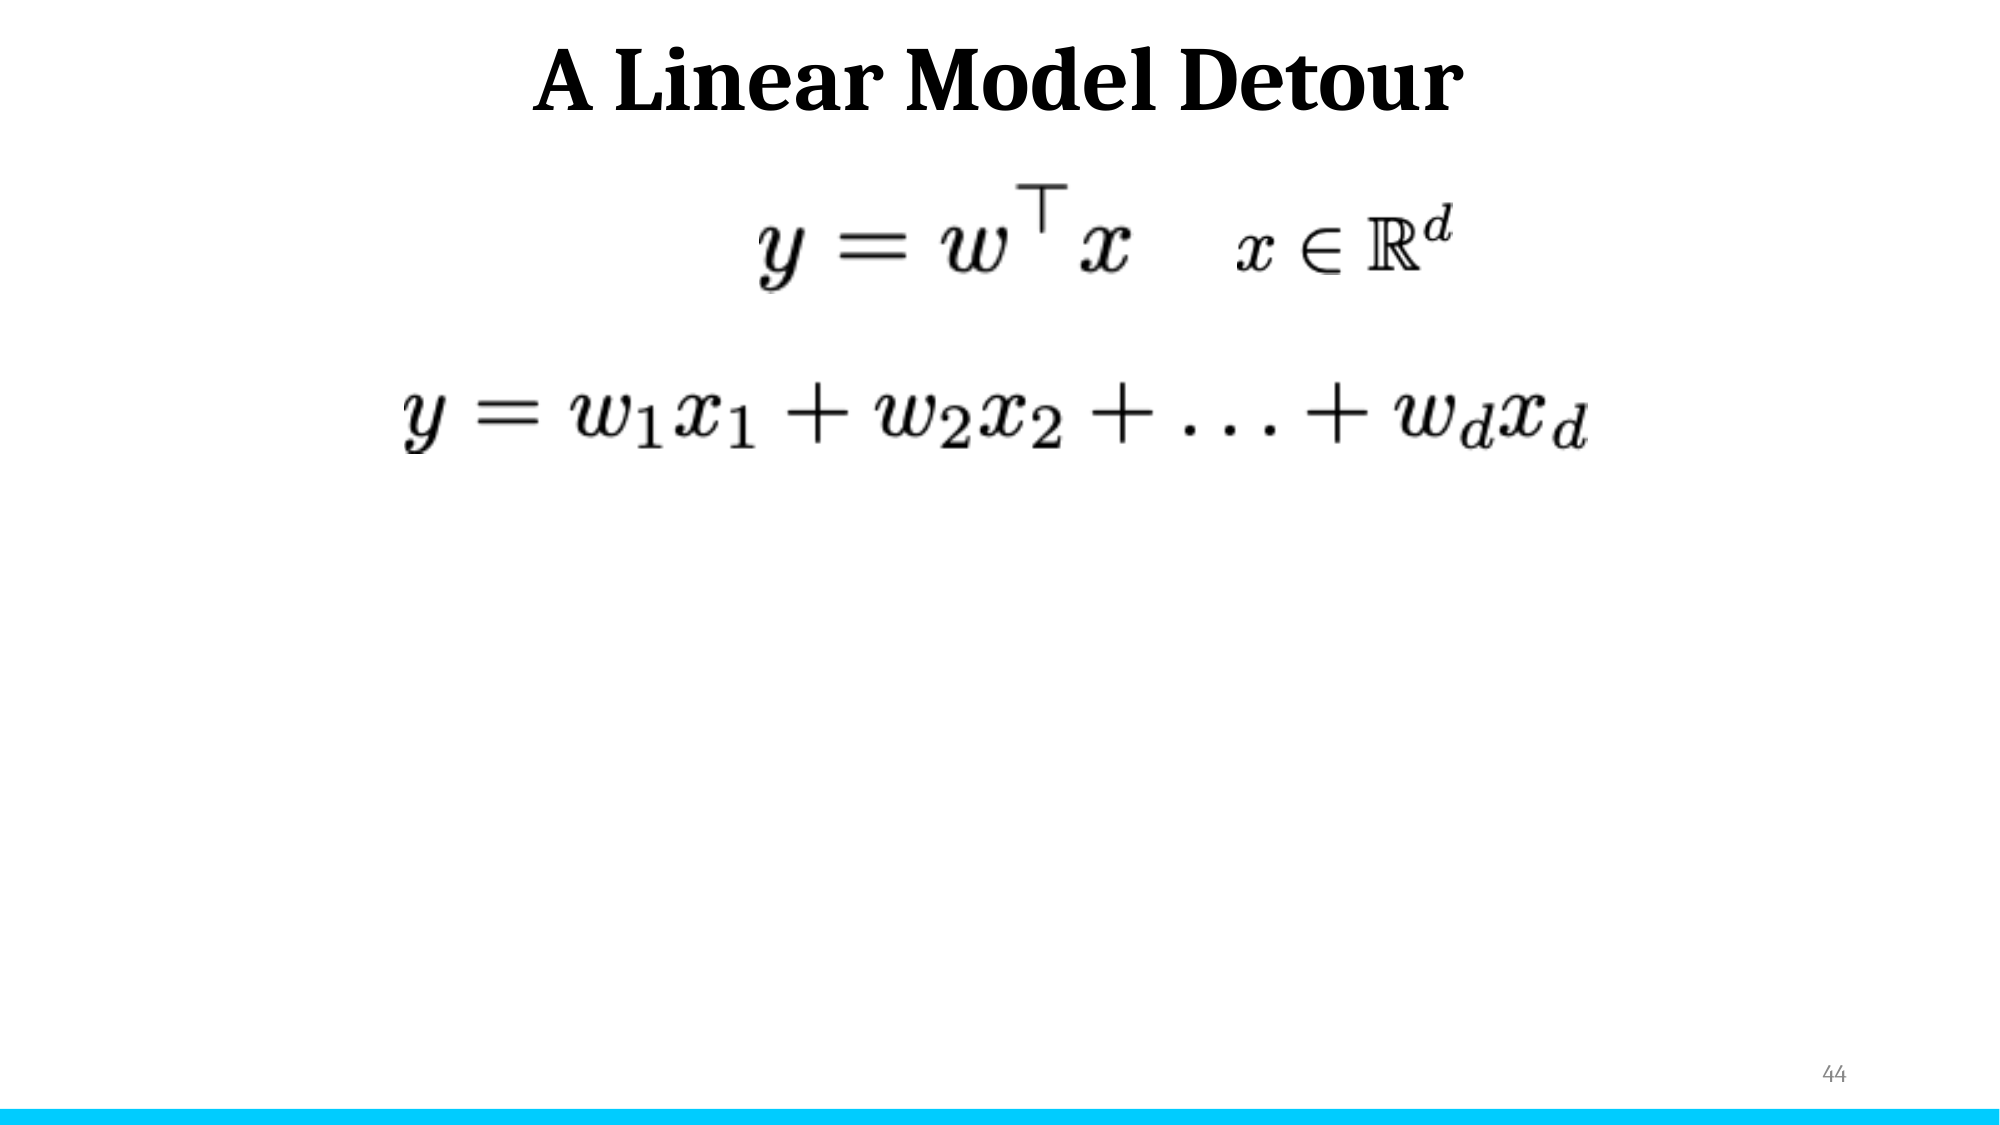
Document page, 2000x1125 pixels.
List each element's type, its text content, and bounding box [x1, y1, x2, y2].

picture [759, 181, 1134, 295]
picture [1236, 201, 1453, 275]
title A Linear Model Detour [0, 0, 2000, 162]
slide_number ‹#› [1412, 1042, 1862, 1103]
picture [404, 380, 1588, 454]
